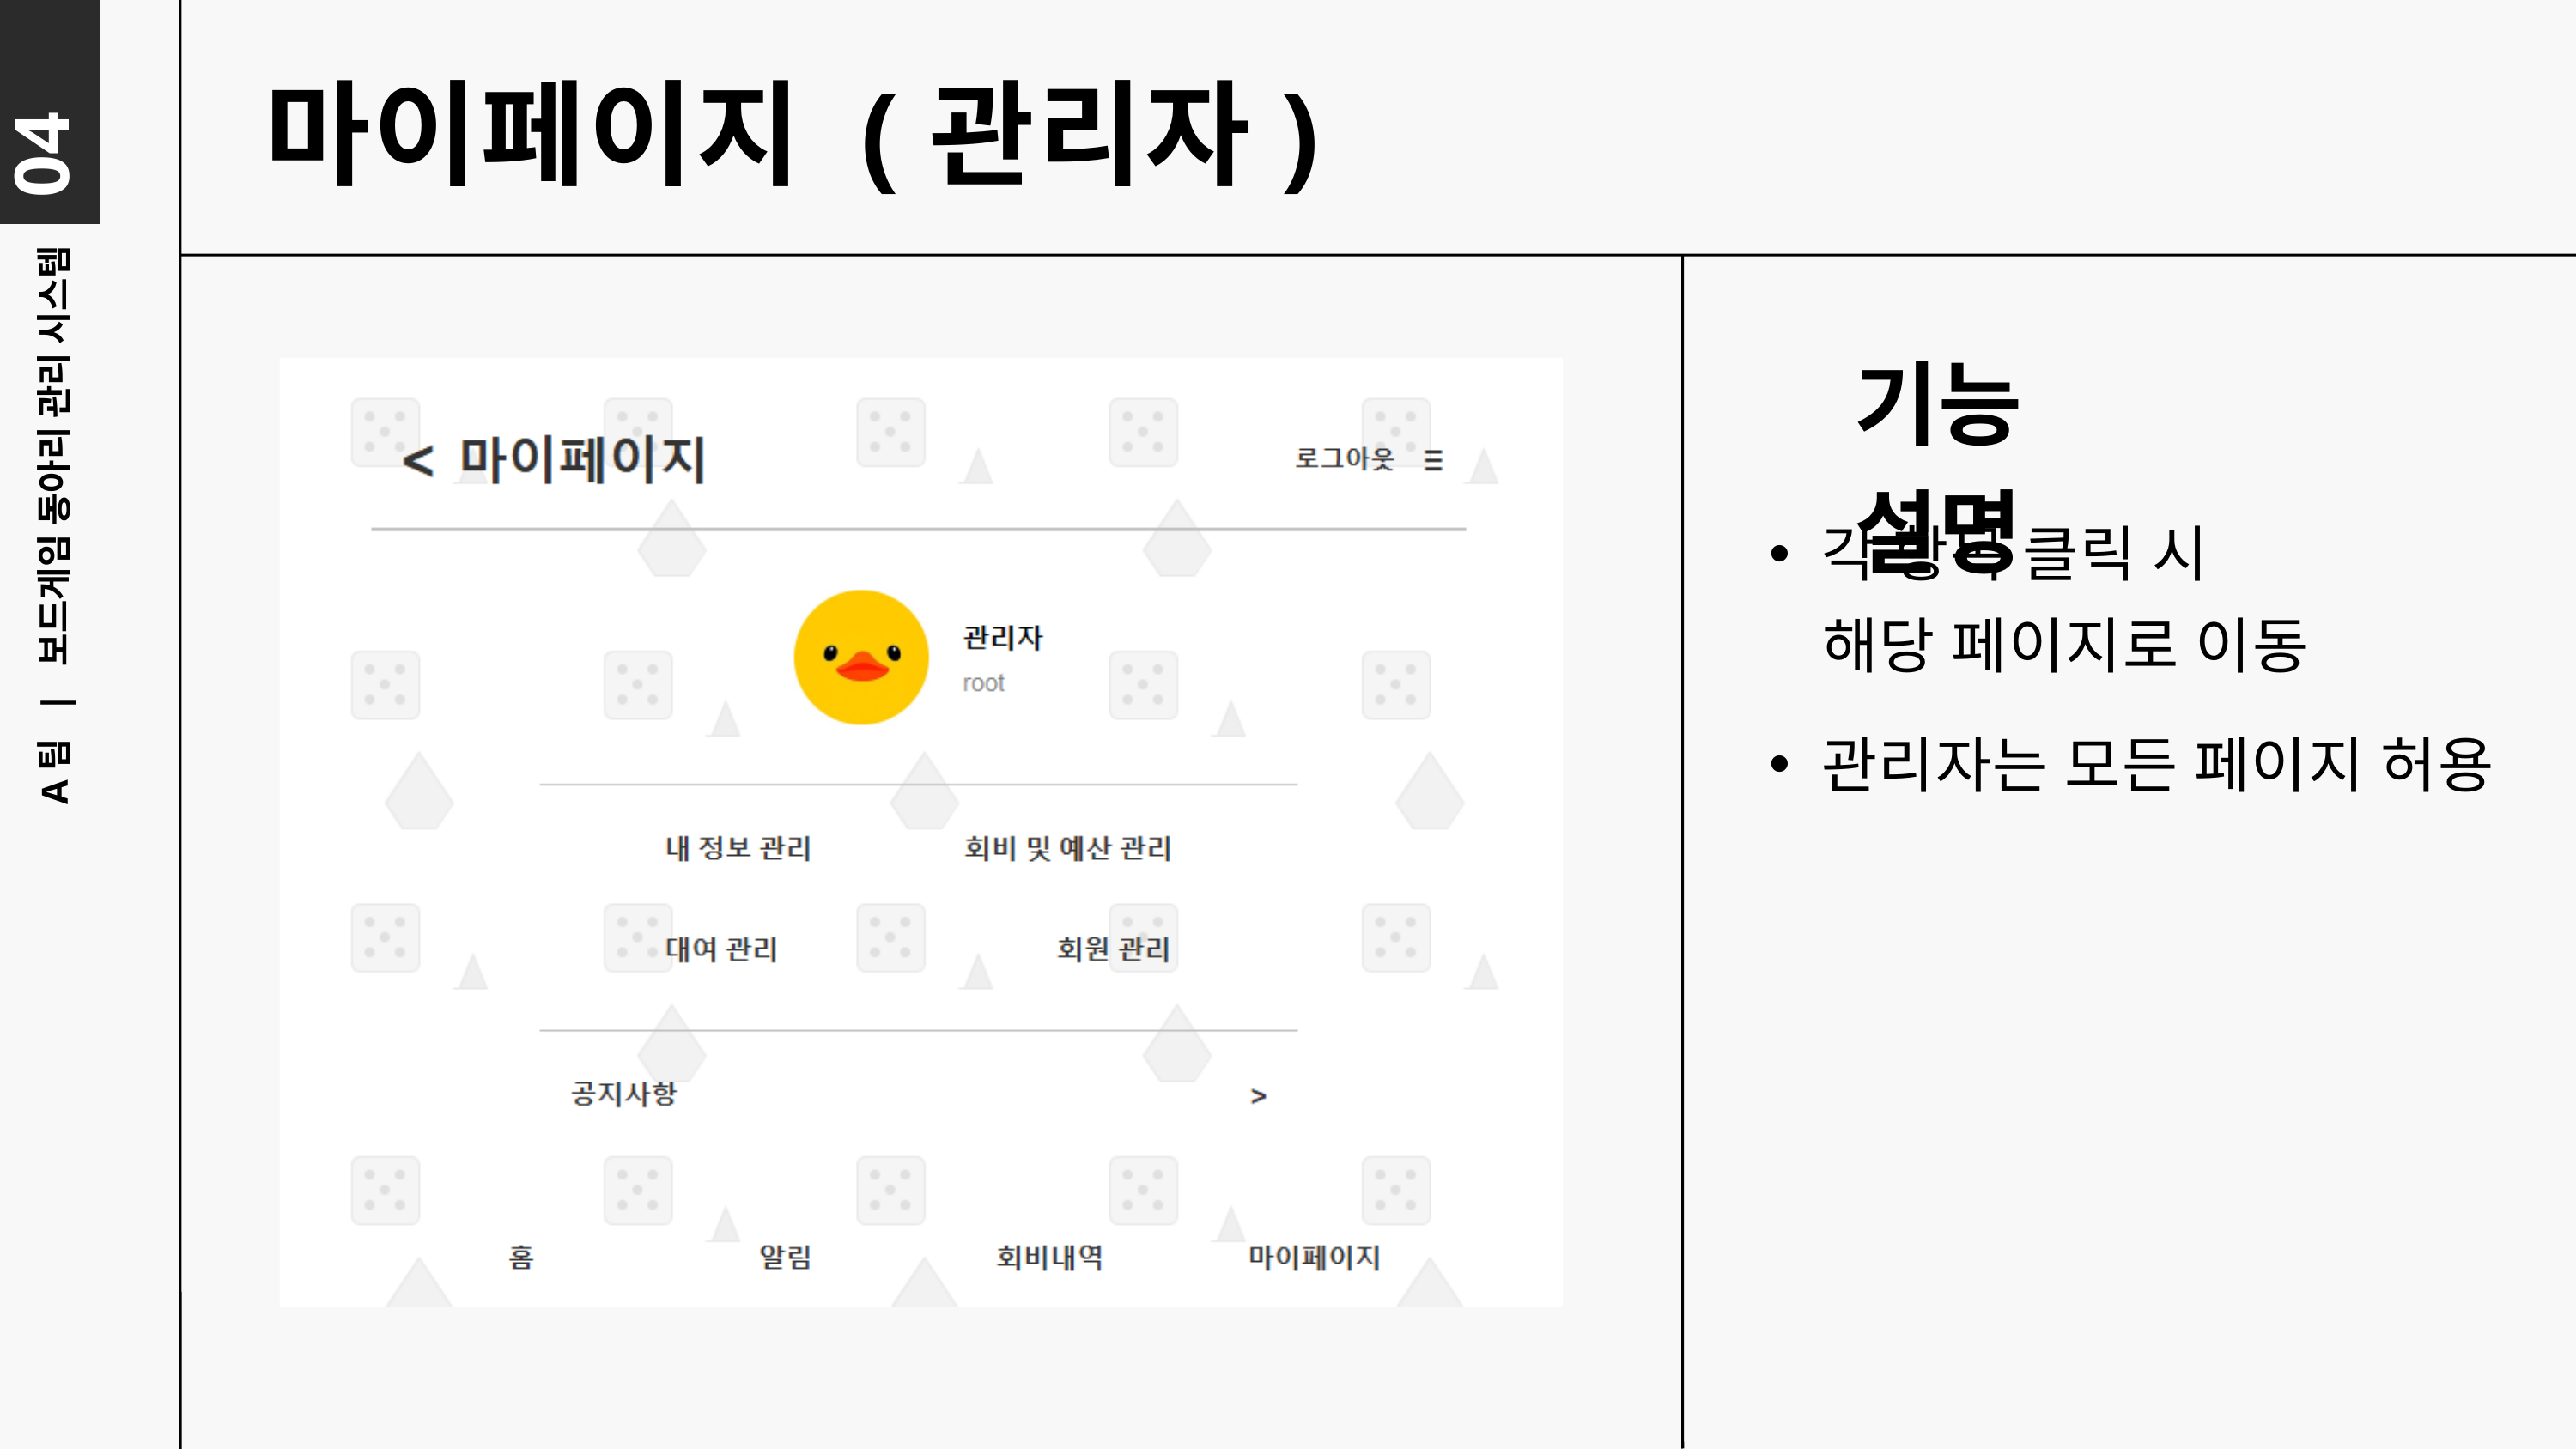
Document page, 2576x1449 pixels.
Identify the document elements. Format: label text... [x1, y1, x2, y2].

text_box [0, 0, 100, 225]
text_box 각 항목 클릭 시 해당 페이지로 이동 [1717, 497, 2576, 681]
text_box A팀 | 보드게임 동아리 관리 시스템 [24, 233, 76, 828]
text_box [279, 358, 1563, 1307]
text_box 마이페이지 (관리자) [264, 65, 1394, 200]
text_box 관리자는 모든 페이지 허용 [1717, 708, 2576, 800]
text_box 기능 설명 [1760, 329, 2116, 585]
